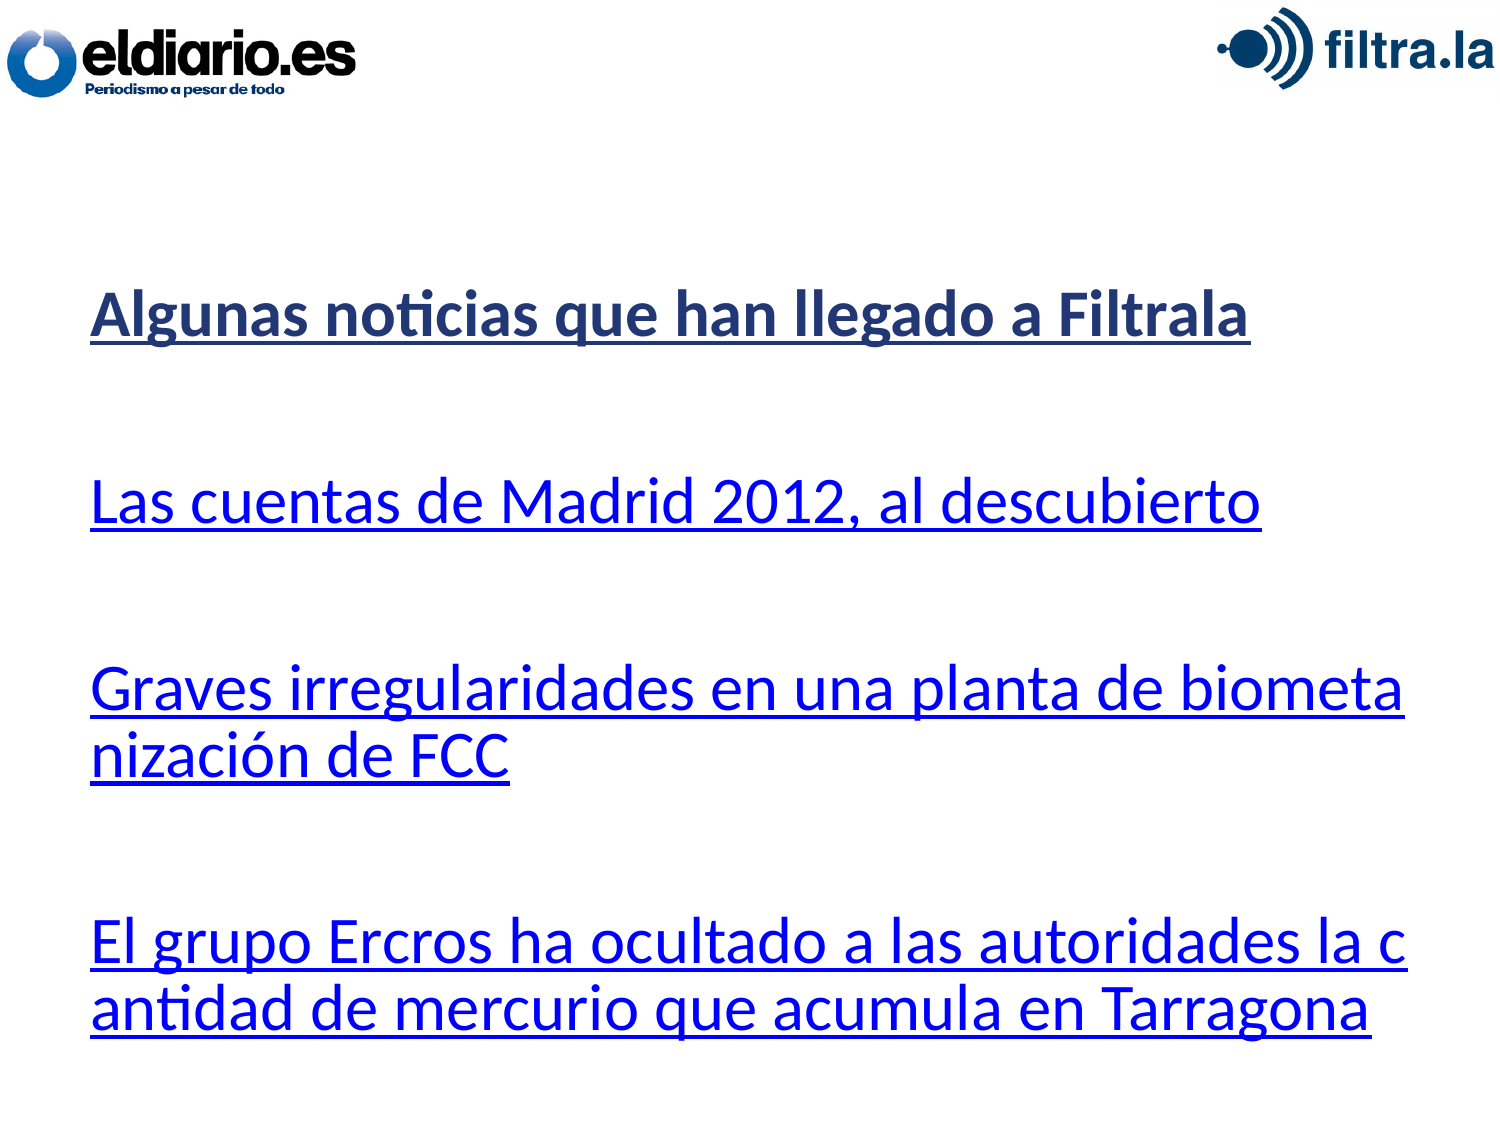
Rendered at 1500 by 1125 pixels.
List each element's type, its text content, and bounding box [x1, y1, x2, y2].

picture [0, 19, 372, 110]
list Algunas noticias que han llegado a Filtrala Las cuentas de Madrid 2012, al descubierto Graves irregularidades en una planta de biometanización de FCC El grupo Ercros ha ocultado a las autoridades la cantidad de mercurio que acumula en Tarragona [75, 262, 1425, 1005]
picture [1210, 0, 1500, 102]
